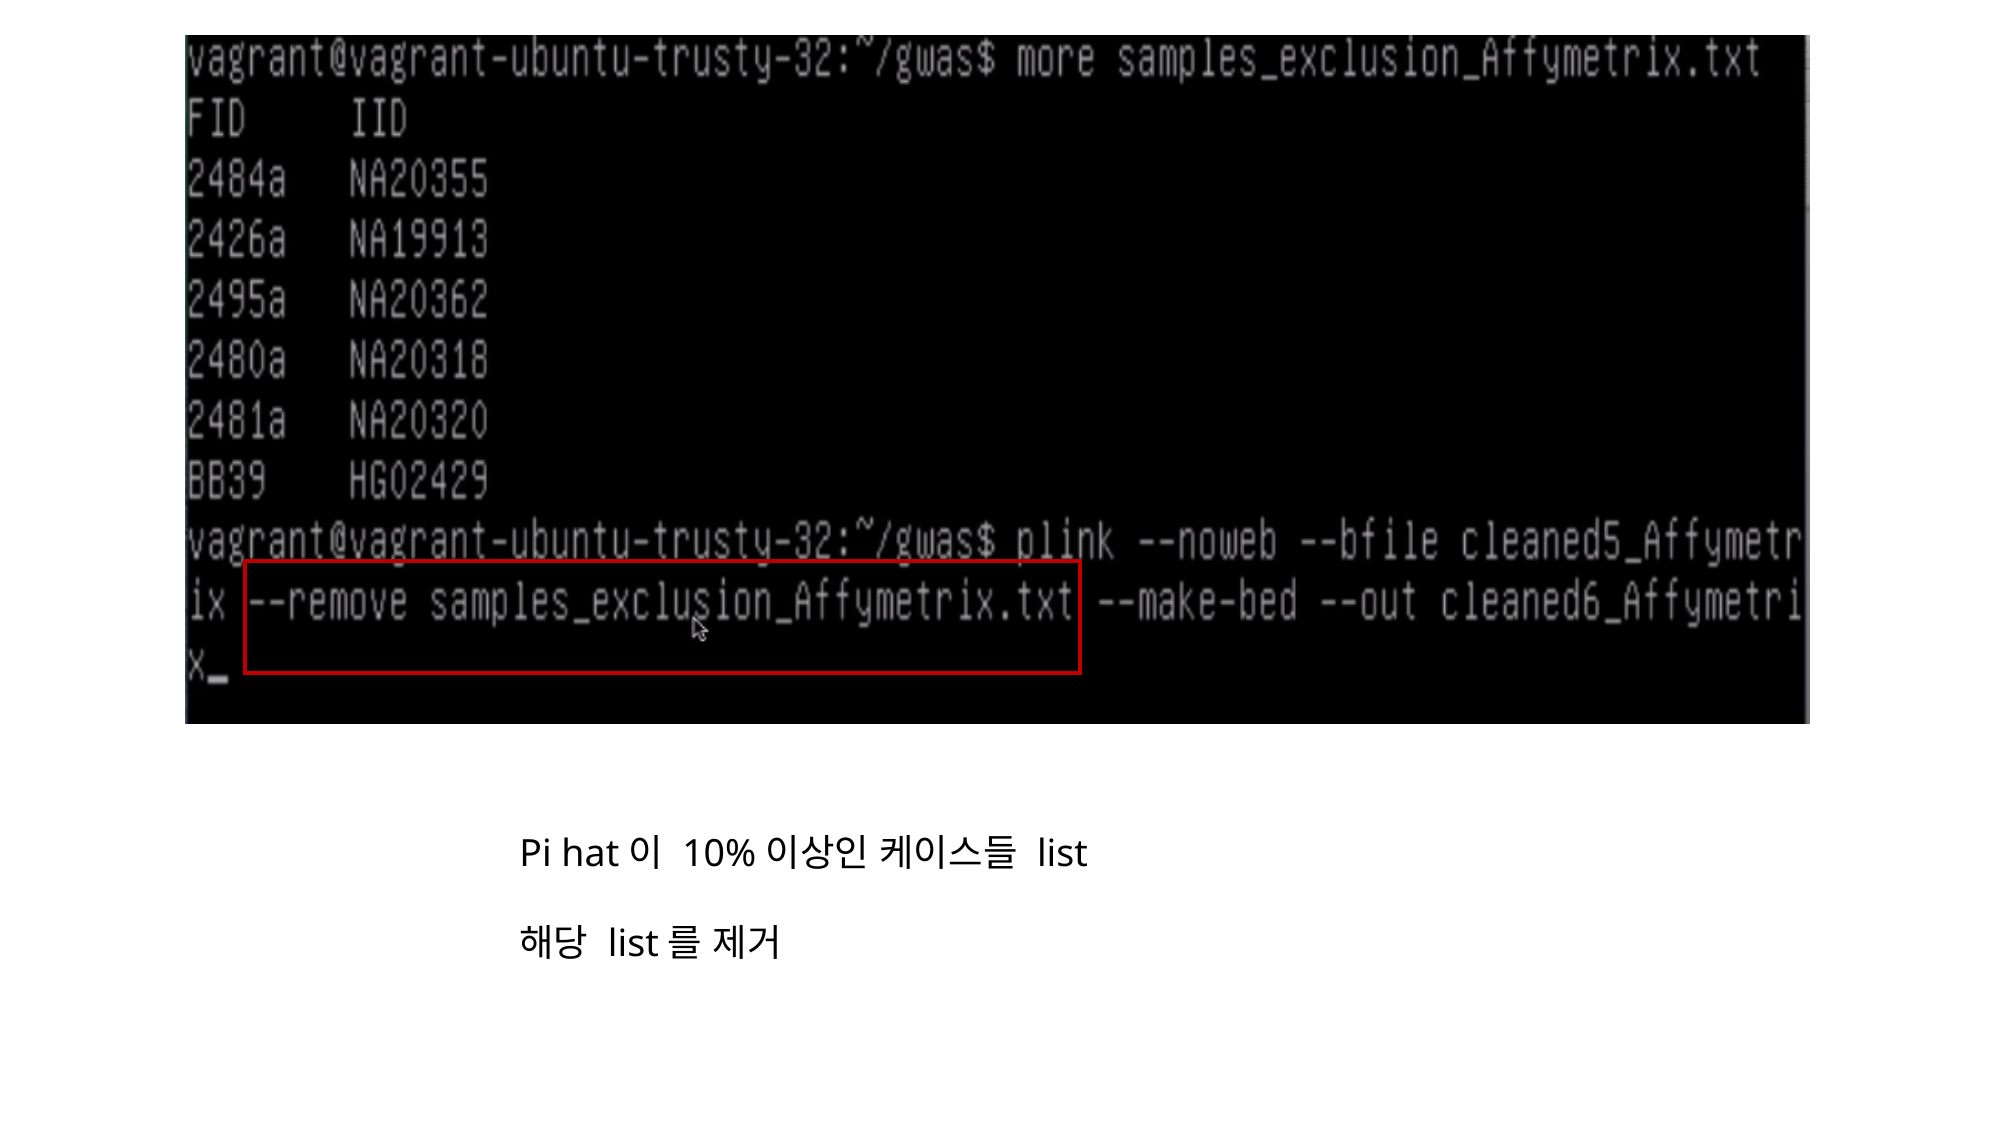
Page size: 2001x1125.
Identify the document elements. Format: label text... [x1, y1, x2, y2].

picture [185, 35, 1810, 724]
text_box Pi hat이 10%이상인 케이스들 list 해당 list를 제거 [504, 821, 1265, 972]
